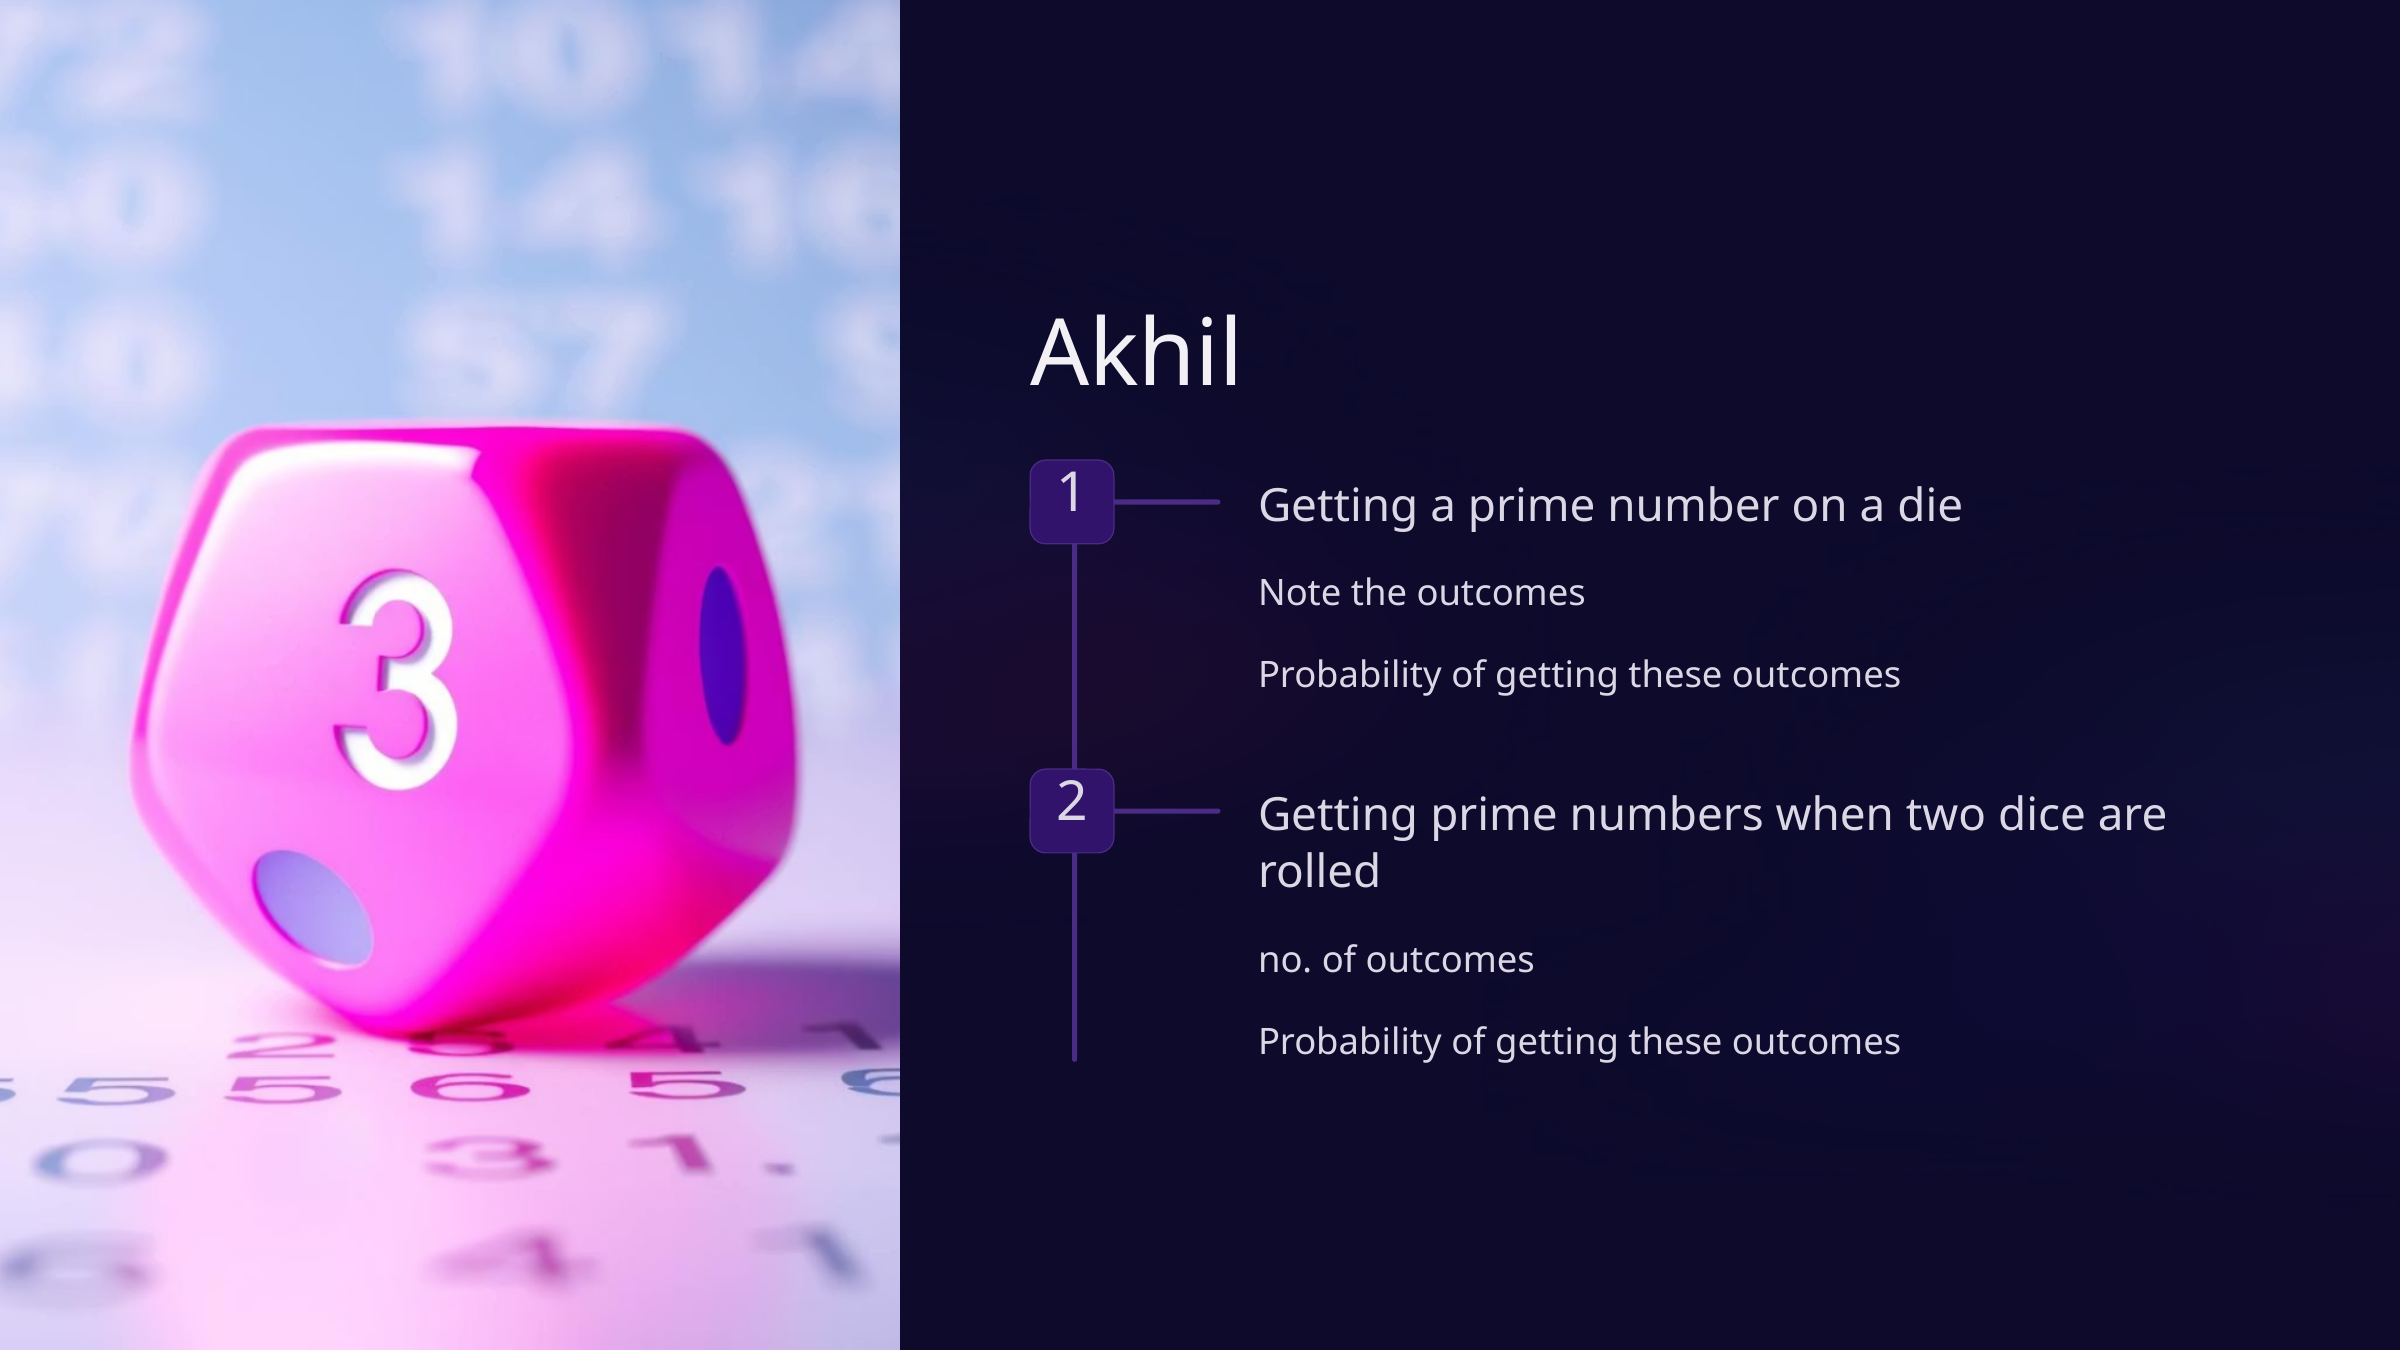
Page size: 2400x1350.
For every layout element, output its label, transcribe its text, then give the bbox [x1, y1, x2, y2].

text_box Probability of getting these outcomes [1258, 635, 2270, 695]
text_box no. of outcomes [1258, 920, 2270, 980]
picture [0, 0, 900, 1350]
text_box Akhil [1030, 288, 1961, 405]
text_box Probability of getting these outcomes [1258, 1002, 2270, 1062]
text_box 2 [1044, 776, 1100, 846]
text_box [1114, 808, 1221, 814]
text_box Note the outcomes [1258, 553, 2270, 613]
text_box [1030, 769, 1114, 853]
text_box Getting a prime number on a die [1258, 472, 2026, 531]
text_box [1072, 544, 1078, 769]
text_box 1 [1044, 467, 1100, 537]
text_box [1030, 460, 1114, 544]
text_box [1072, 853, 1078, 1062]
text_box [1114, 499, 1221, 505]
text_box Getting prime numbers when two dice are rolled [1258, 781, 2270, 899]
